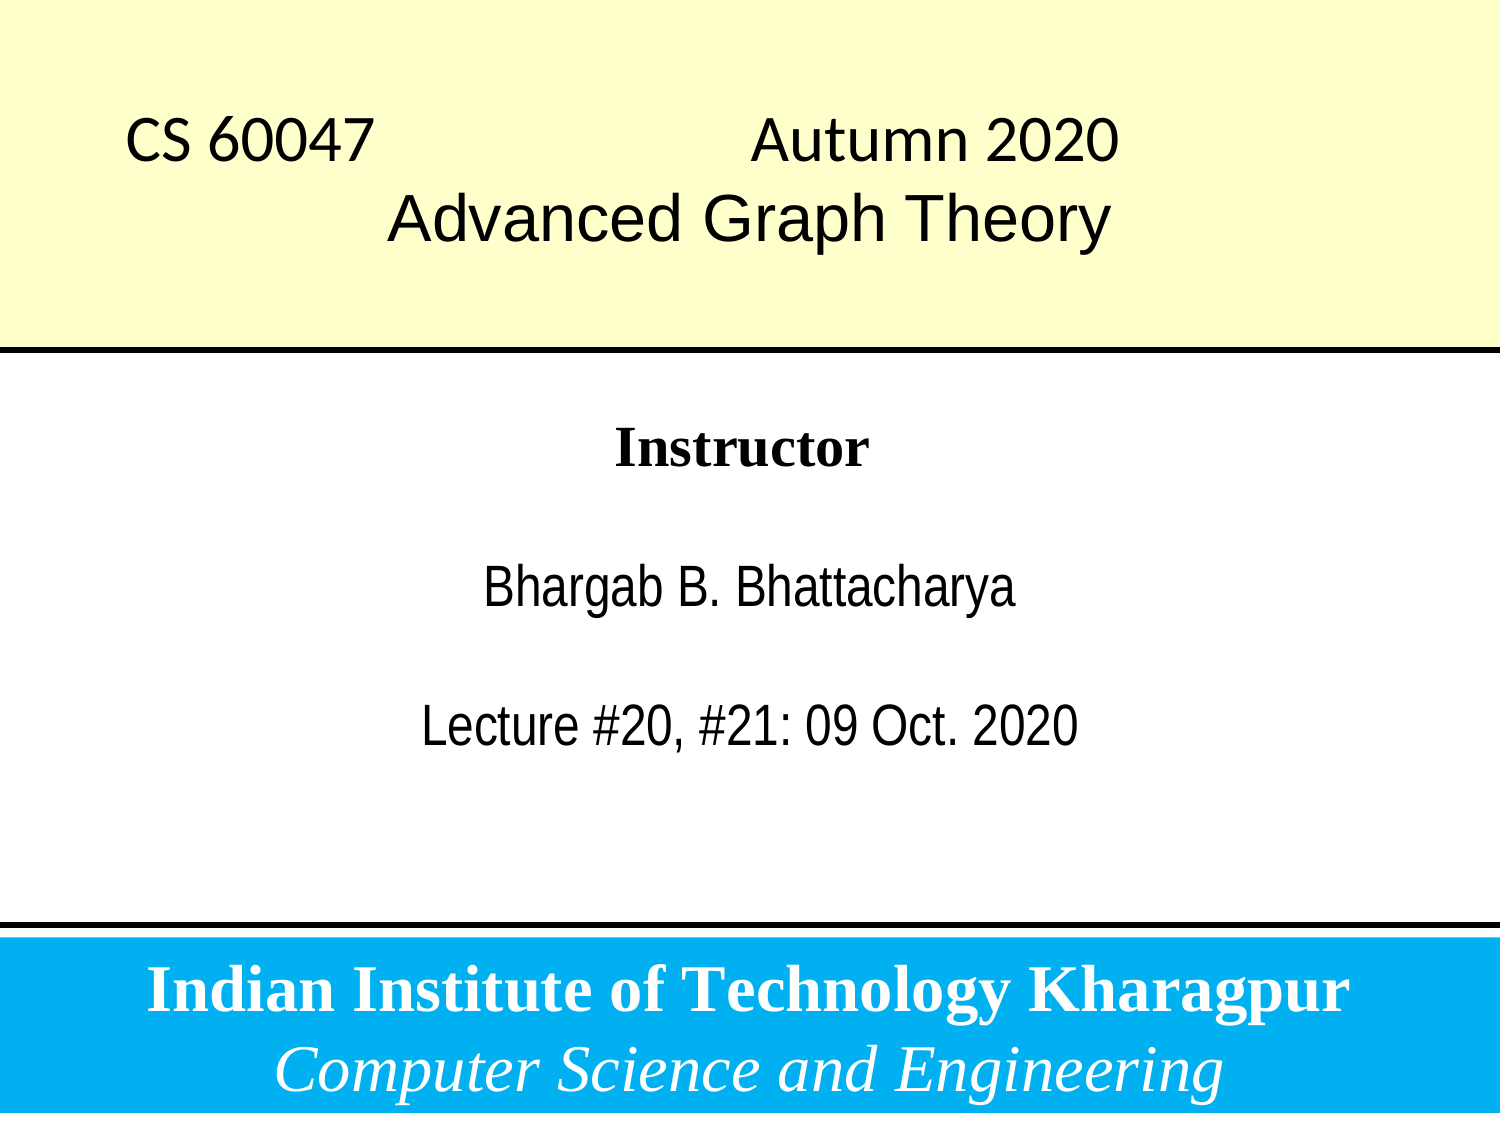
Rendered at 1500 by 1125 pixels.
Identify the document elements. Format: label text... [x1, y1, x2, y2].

title CS 60047 Autumn 2020 Advanced Graph Theory [0, 0, 1500, 350]
text_box Indian Institute of Technology Kharagpur Computer Science and Engineering [0, 937, 1500, 1113]
text_box Instructor Bhargab B. Bhattacharya Lecture #20, #21: 09 Oct. 2020 [0, 399, 1500, 766]
